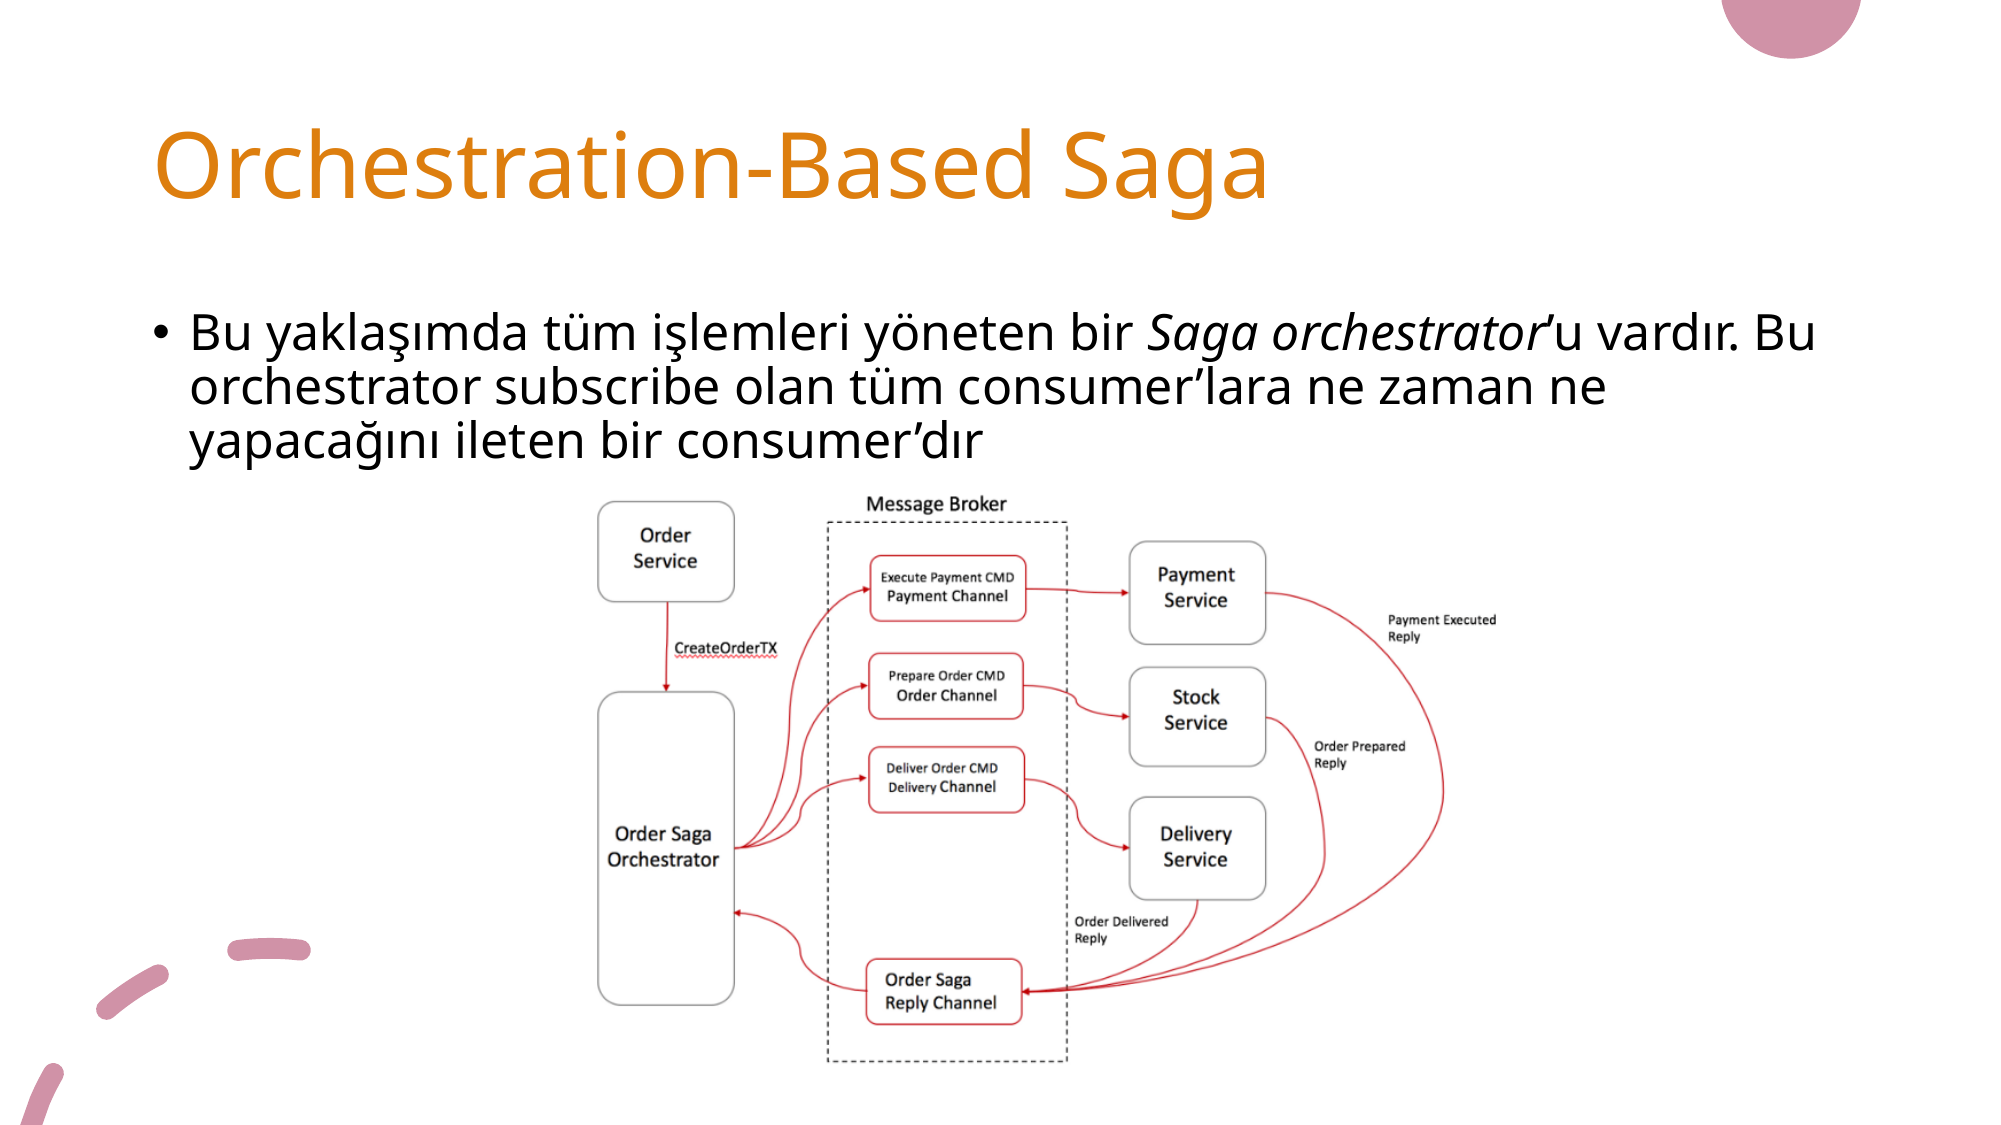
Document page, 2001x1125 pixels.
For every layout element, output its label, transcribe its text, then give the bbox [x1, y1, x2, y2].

list Bu yaklaşımda tüm işlemleri yöneten bir Saga orchestrator’u vardır. Bu orchestrator subscribe olan tüm consumer’lara ne zaman ne yapacağını ileten bir consumer’dır [137, 299, 1863, 933]
picture [525, 469, 1529, 1084]
title Orchestration-Based Saga [137, 59, 1863, 278]
